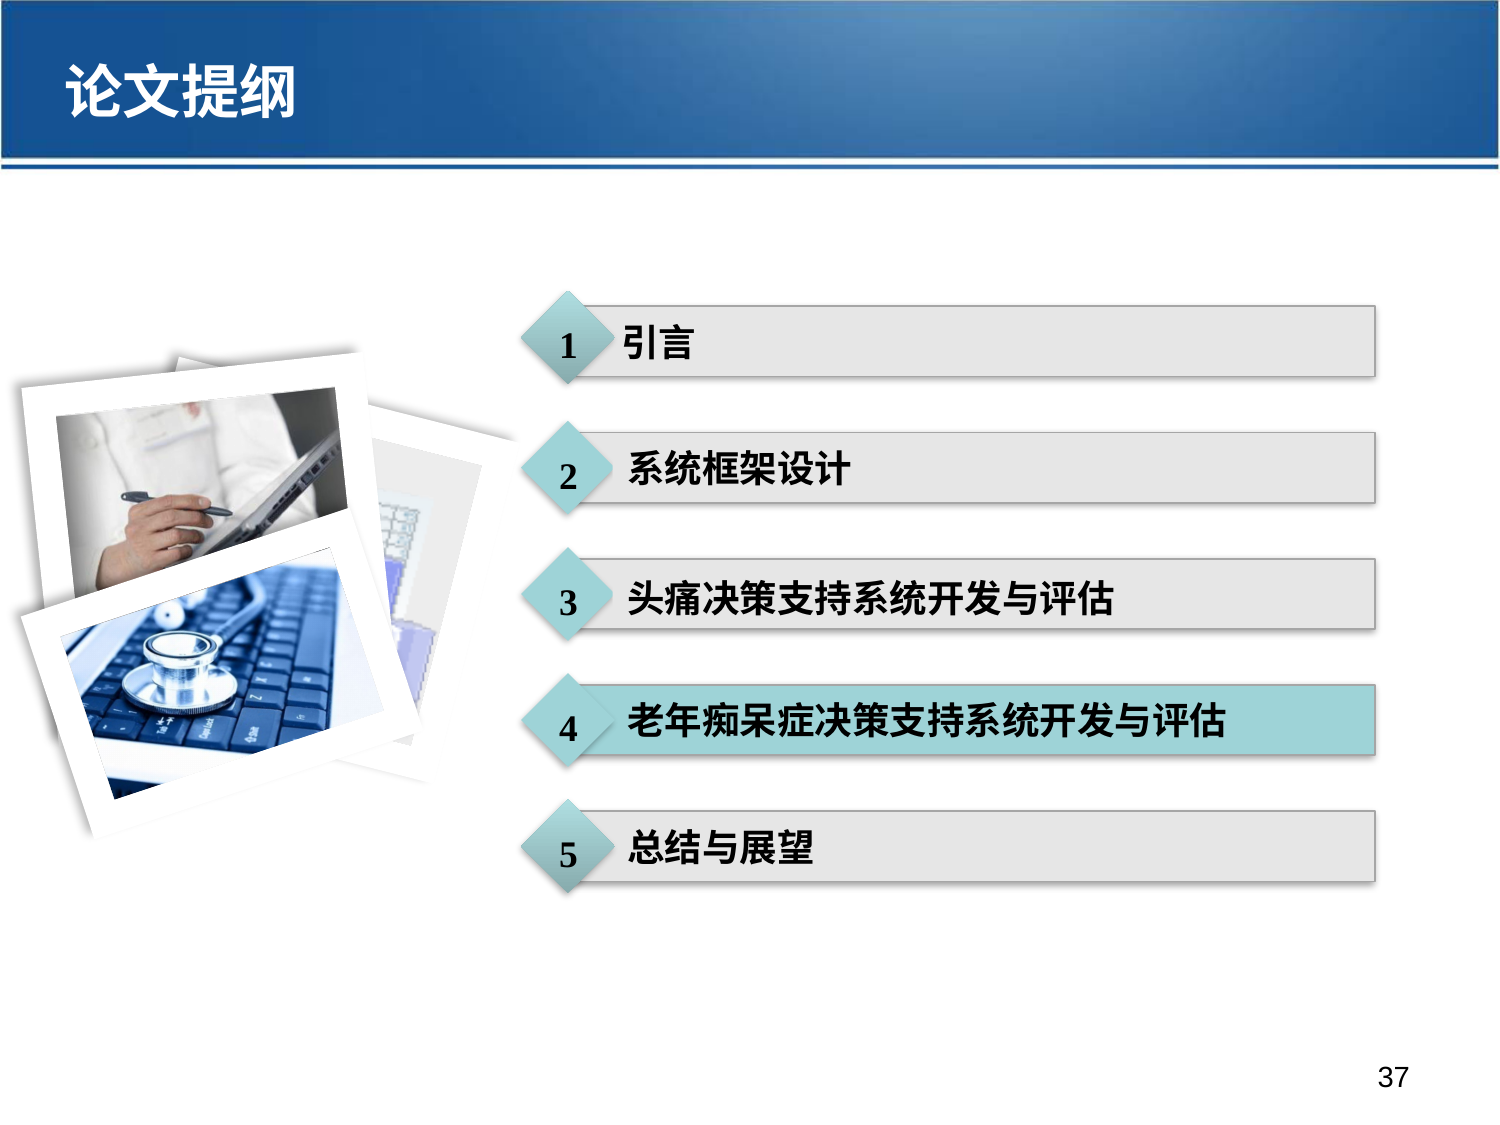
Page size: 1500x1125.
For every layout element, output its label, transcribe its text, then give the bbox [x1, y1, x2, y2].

text_box 论文提纲 [49, 47, 1329, 133]
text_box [520, 799, 1376, 894]
text_box 1 [521, 290, 615, 385]
text_box 引言 [606, 311, 712, 371]
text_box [520, 420, 1376, 515]
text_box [520, 672, 1376, 768]
text_box [585, 305, 1376, 377]
slide_number 37 [1074, 1051, 1426, 1125]
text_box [520, 546, 1376, 642]
picture [0, 0, 1500, 1125]
